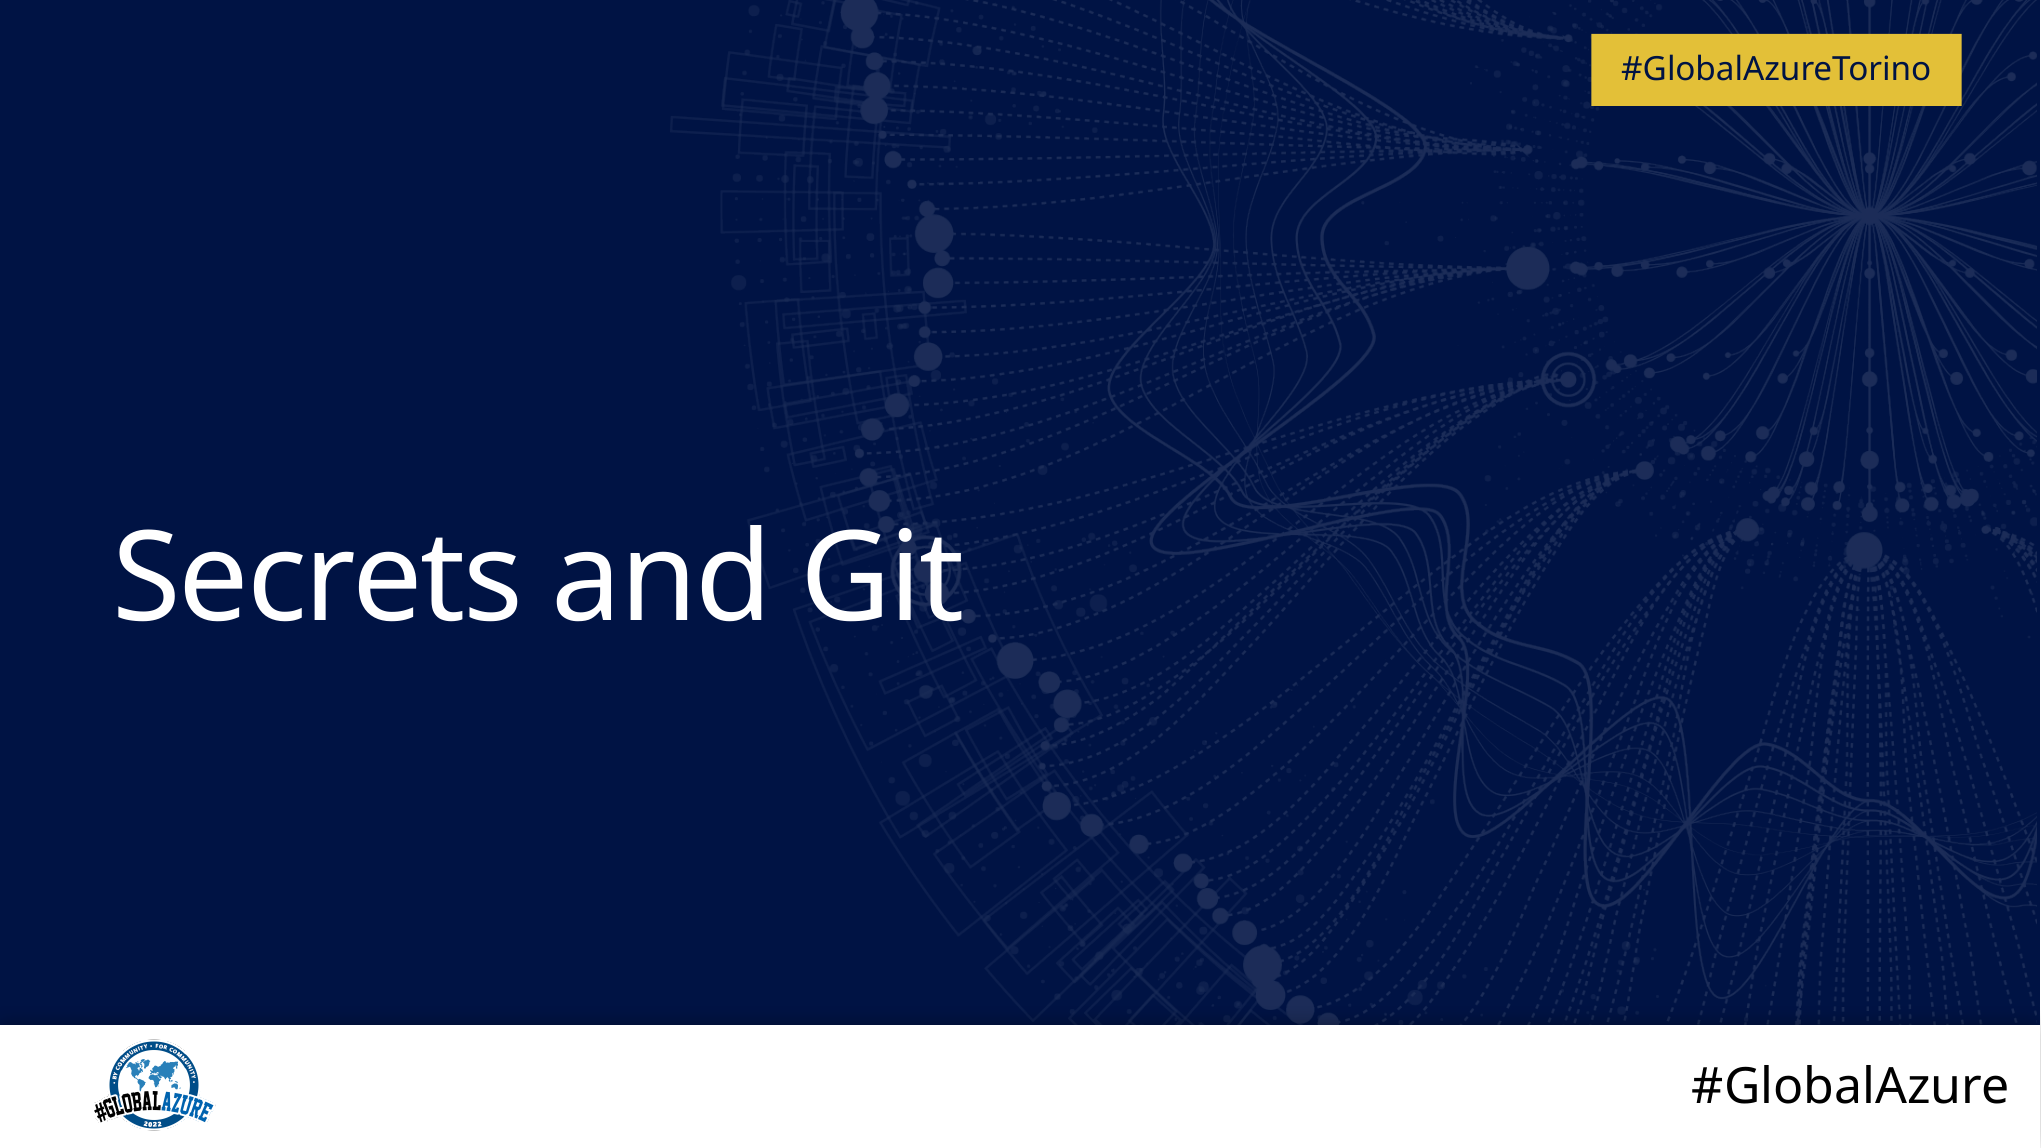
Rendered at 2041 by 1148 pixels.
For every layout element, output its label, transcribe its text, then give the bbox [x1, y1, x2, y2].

title Secrets and Git [88, 346, 1624, 649]
picture [90, 1037, 217, 1134]
